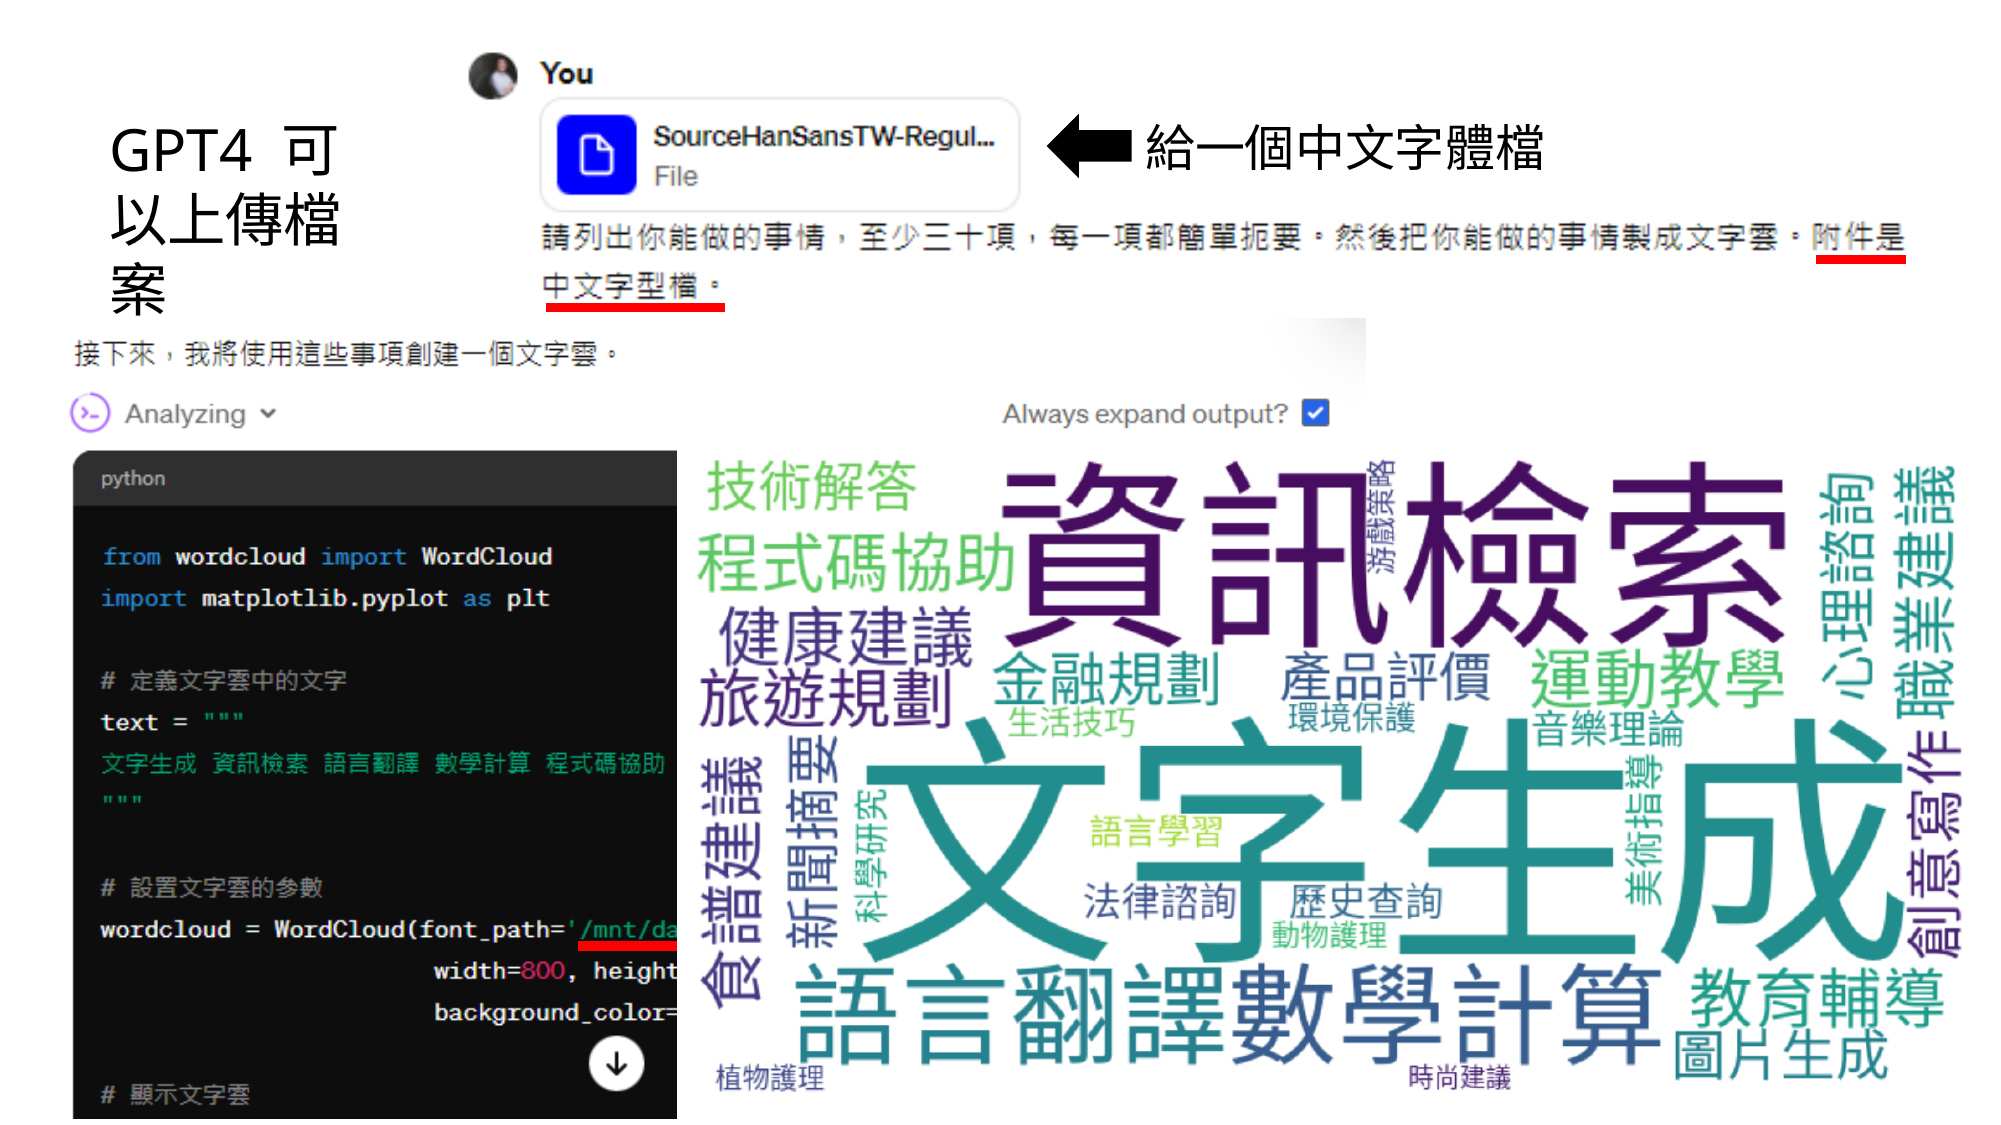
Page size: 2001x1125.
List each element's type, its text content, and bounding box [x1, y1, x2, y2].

text_box GPT4 可以上傳檔案 [94, 106, 407, 318]
picture [442, 29, 1949, 316]
picture [51, 318, 2000, 1120]
